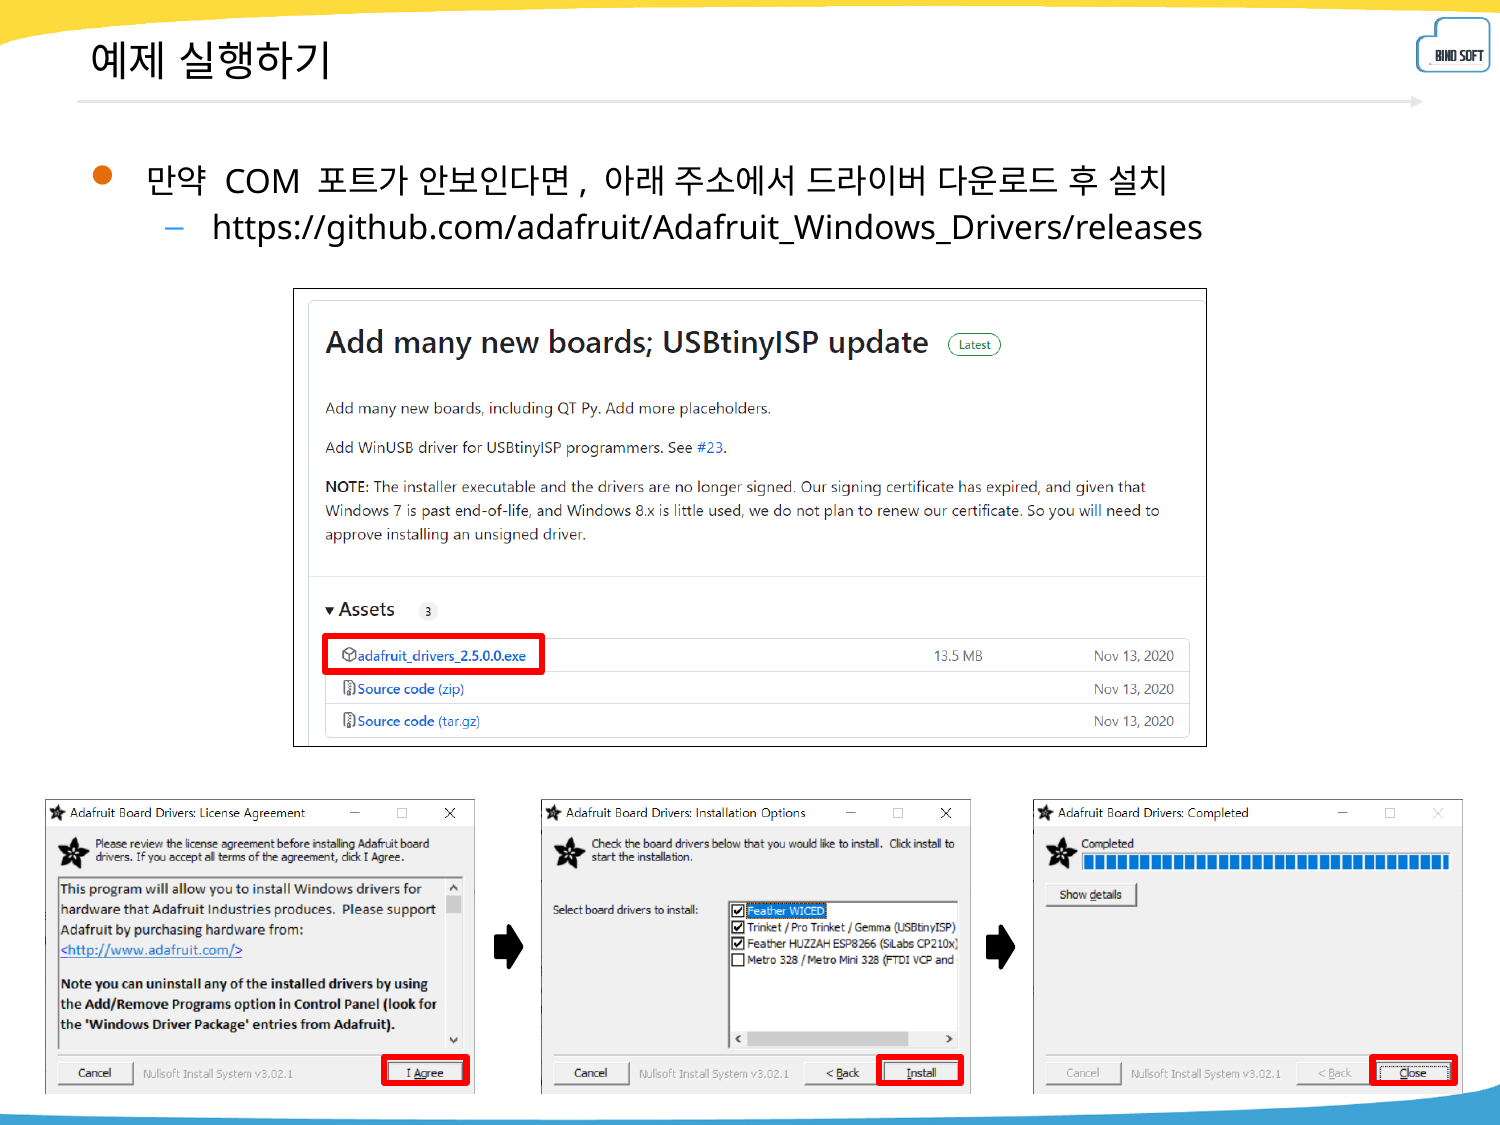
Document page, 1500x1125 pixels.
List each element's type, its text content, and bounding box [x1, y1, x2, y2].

text_box [494, 924, 524, 970]
picture [0, 0, 1500, 74]
text_box [986, 924, 1016, 970]
list 만약 COM 포트가 안보인다면, 아래 주소에서 드라이버 다운로드 후 설치 https://github.com/adafruit/Adafruit_Windows_Drivers/releases [75, 152, 1425, 1055]
picture [293, 287, 1207, 747]
title 예제 실행하기 [75, 11, 1425, 108]
picture [0, 798, 1500, 1125]
